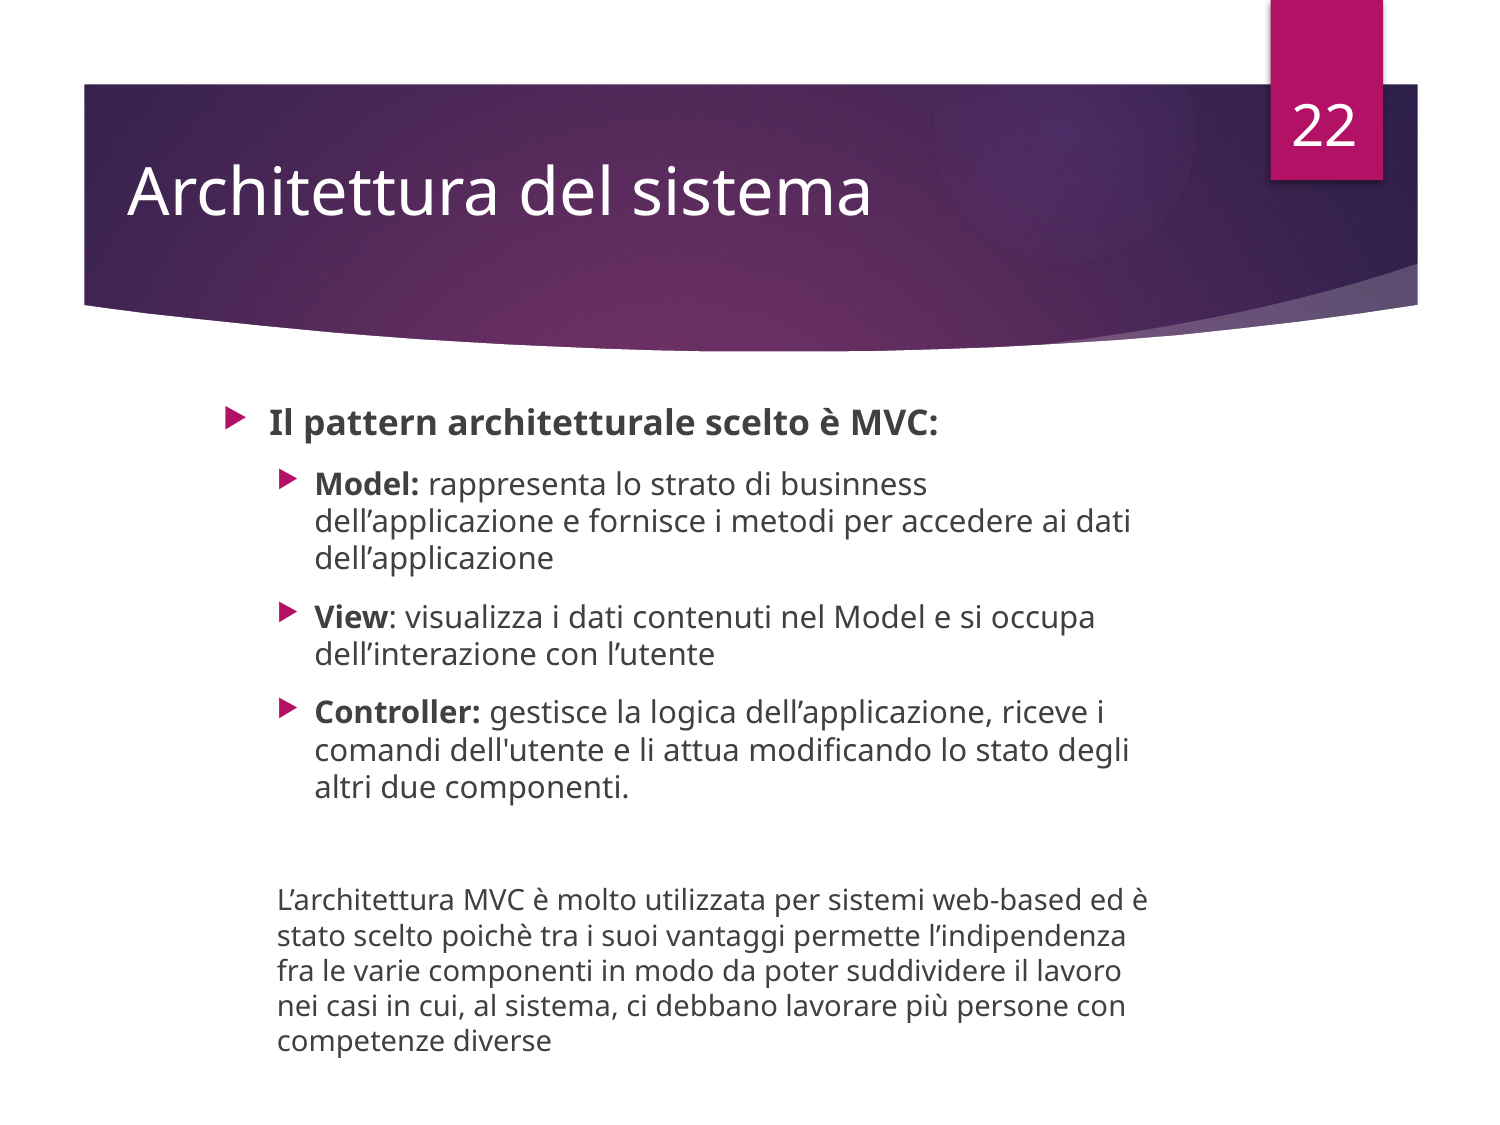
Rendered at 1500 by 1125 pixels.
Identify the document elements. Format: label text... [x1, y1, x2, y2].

slide_number 22 [1259, 48, 1390, 175]
title Architettura del sistema [112, 79, 1363, 298]
list Il pattern architetturale scelto è MVC: Model: rappresenta lo strato di businness dell’applicazione e fornisce i metodi per accedere ai dati dell’applicazione View: visualizza i dati contenuti nel Model e si occupa dell’interazione con l’utente Controller: gestisce la logica dell’applicazione, riceve i comandi dell'utente e li attua modificando lo stato degli altri due componenti. L’architettura MVC è molto utilizzata per sistemi web-based ed è stato scelto poichè tra i suoi vantaggi permette l’indipendenza fra le varie componenti in modo da poter suddividere il lavoro nei casi in cui, al sistema, ci debbano lavorare più persone con competenze diverse [141, 392, 1183, 1067]
